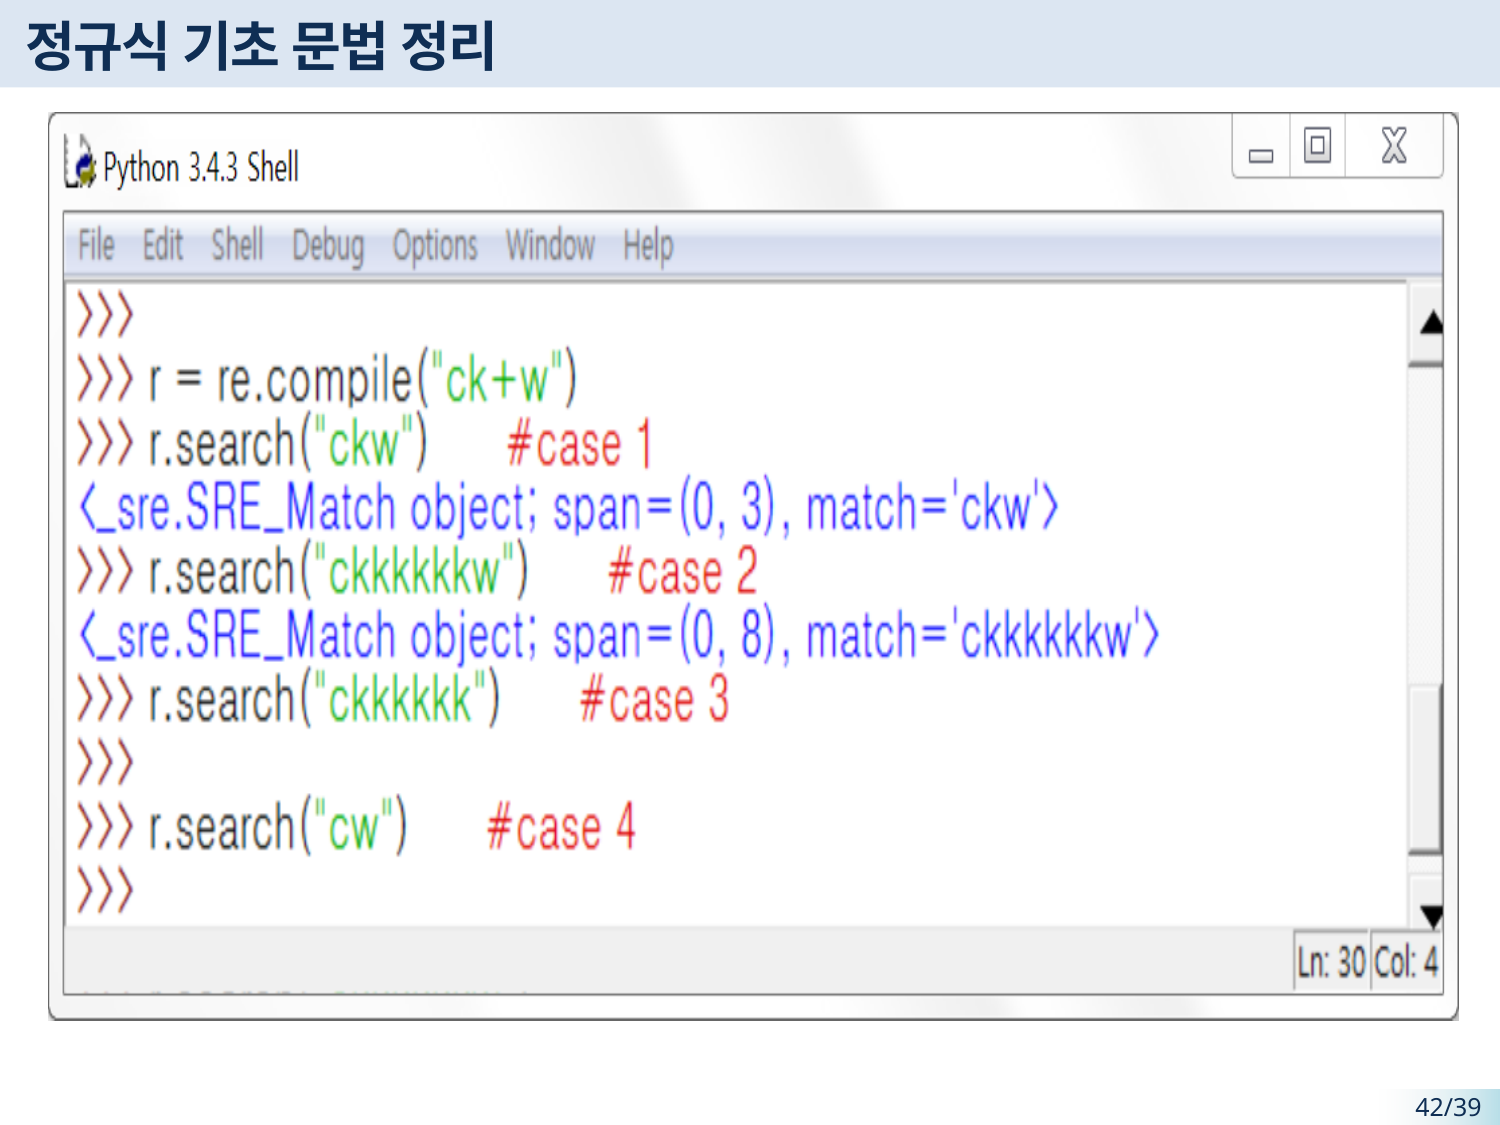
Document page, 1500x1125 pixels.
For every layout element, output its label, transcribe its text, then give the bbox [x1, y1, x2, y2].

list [48, 111, 1459, 1021]
title 정규식 기초 문법 정리 [10, 5, 1288, 84]
